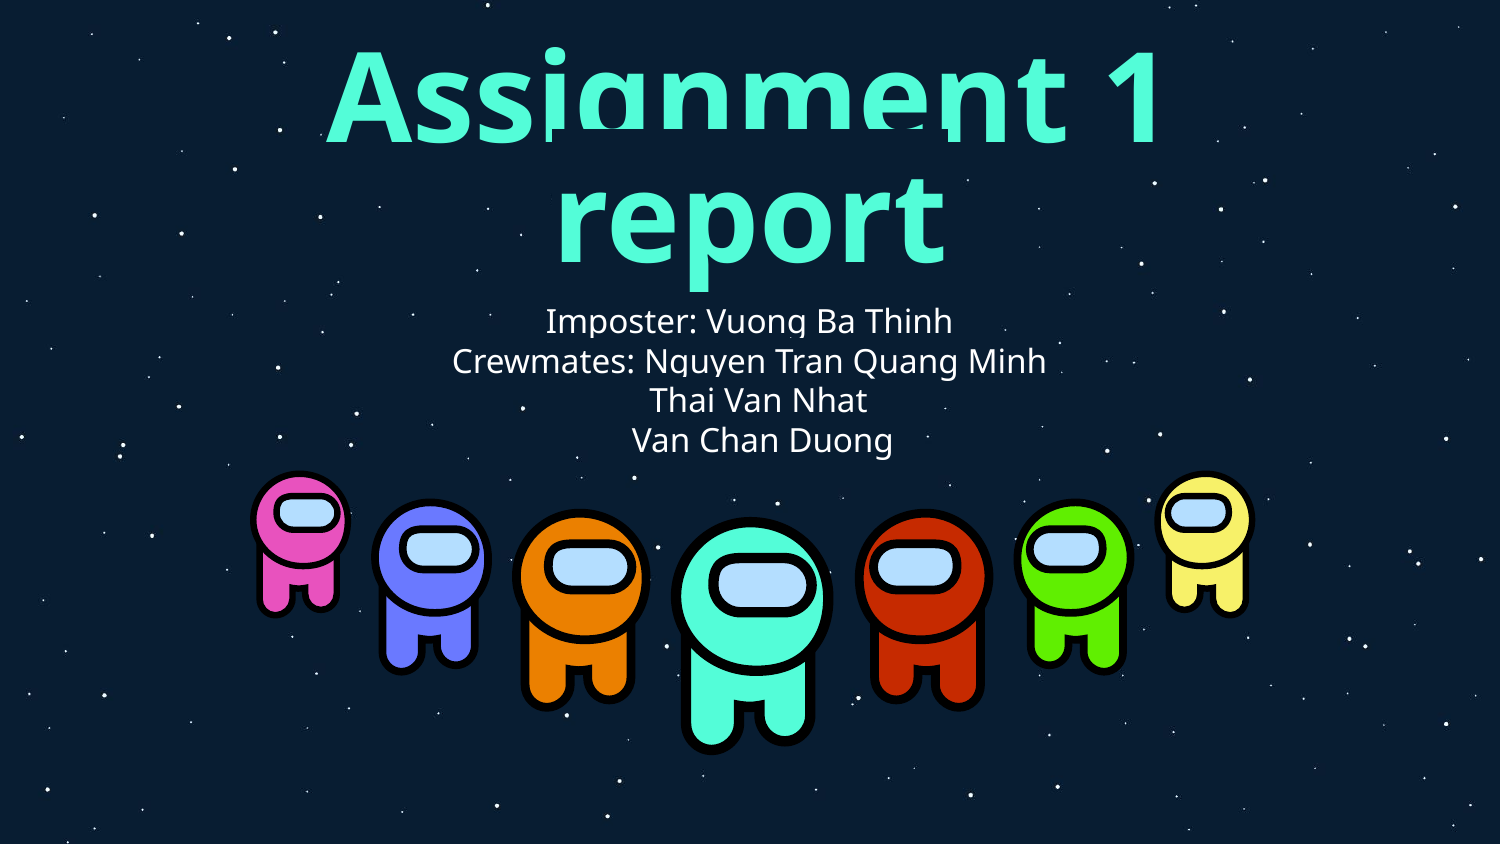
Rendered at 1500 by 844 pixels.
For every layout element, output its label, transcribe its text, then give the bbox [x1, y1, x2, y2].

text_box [670, 516, 835, 756]
picture [0, 0, 1500, 844]
subtitle Imposter: Vuong Ba Thinh Crewmates: Nguyen Tran Quang Minh Thai Van Nhat Van Chan Duong [267, 284, 1233, 351]
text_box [1012, 498, 1135, 676]
title Assignment 1 report [267, 27, 1233, 284]
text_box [249, 470, 353, 619]
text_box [853, 508, 994, 712]
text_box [1153, 470, 1256, 619]
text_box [370, 498, 494, 676]
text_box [511, 508, 652, 712]
